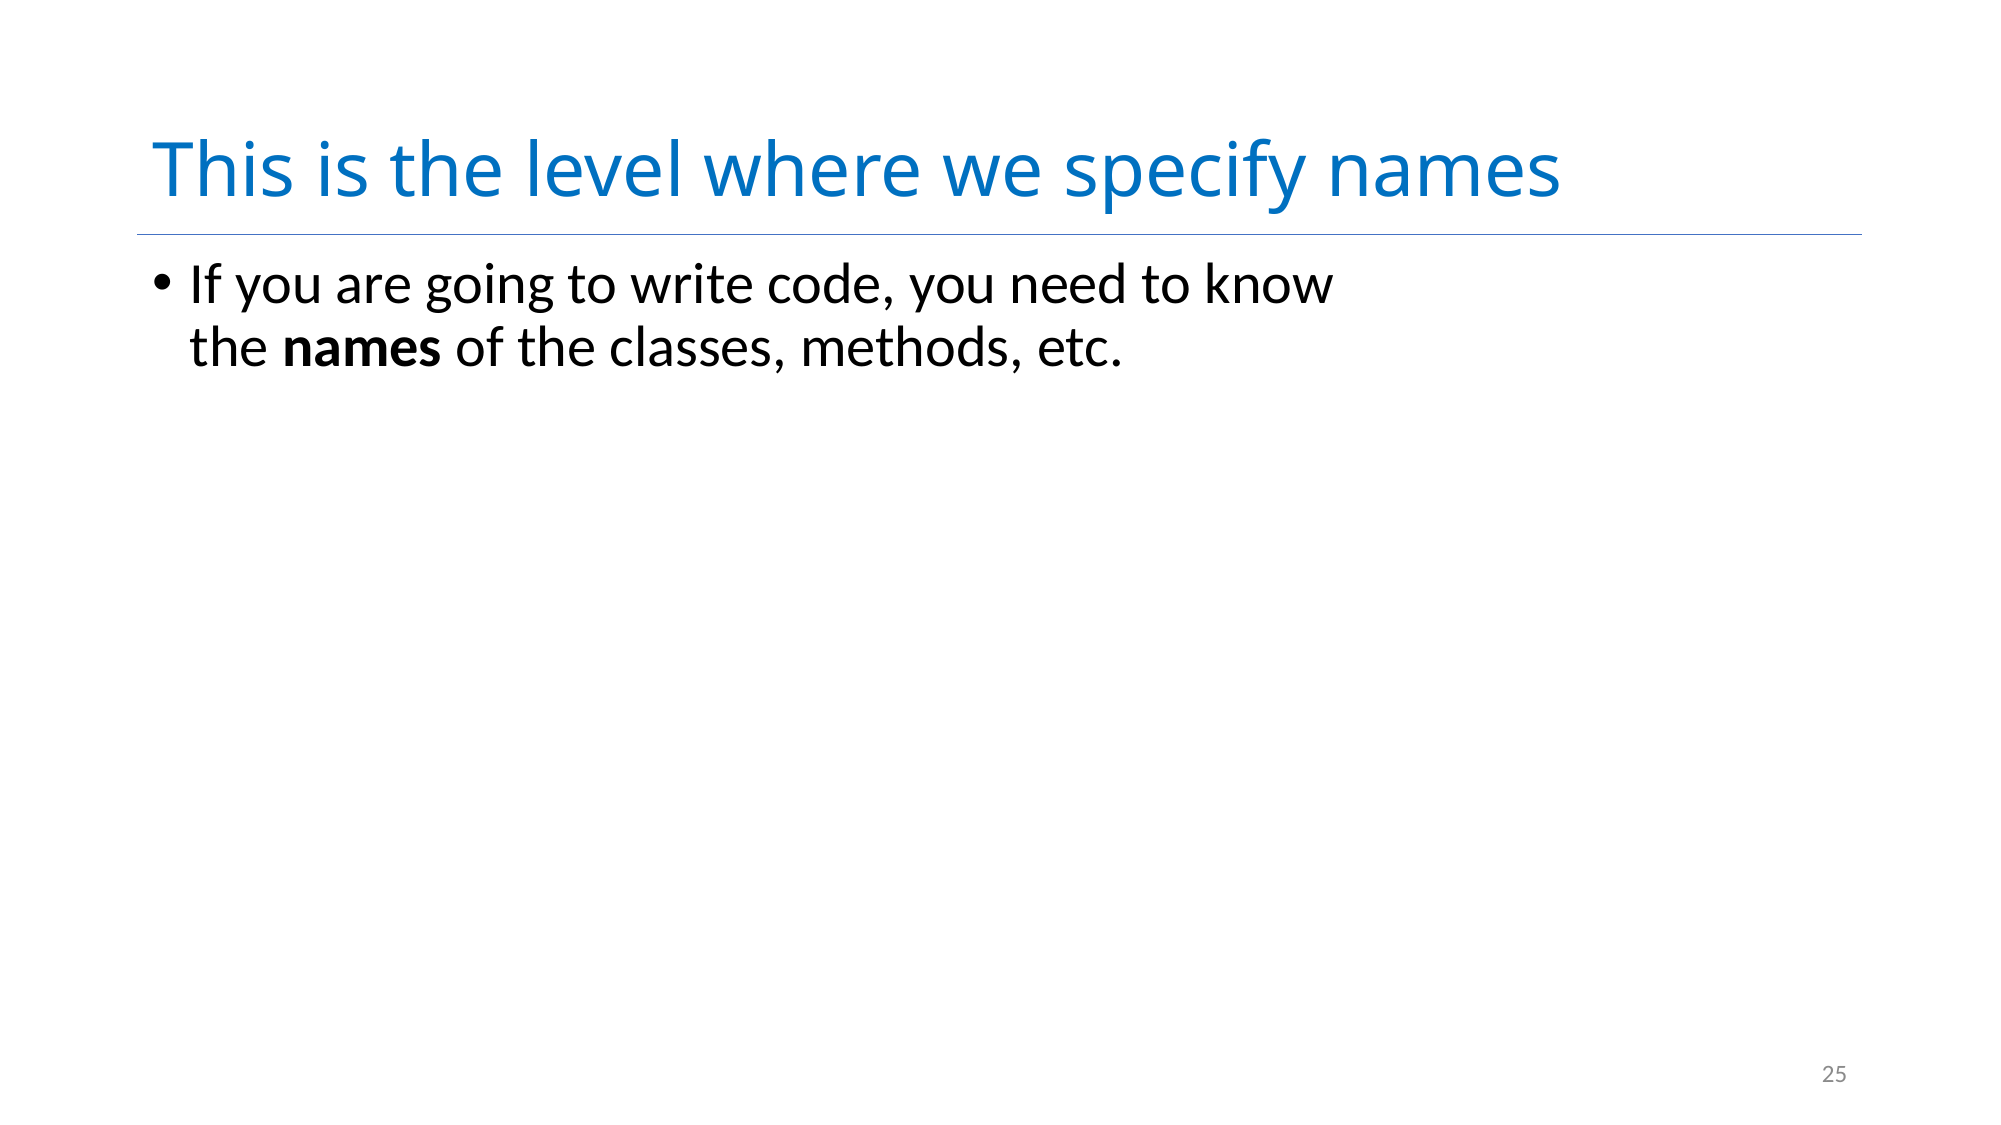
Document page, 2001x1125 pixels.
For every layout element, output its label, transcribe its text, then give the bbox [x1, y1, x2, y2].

title This is the level where we specify names [137, 3, 1863, 221]
slide_number 25 [1412, 1042, 1863, 1103]
list If you are going to write code, you need to know the names of the classes, methods, etc. [137, 246, 1432, 960]
